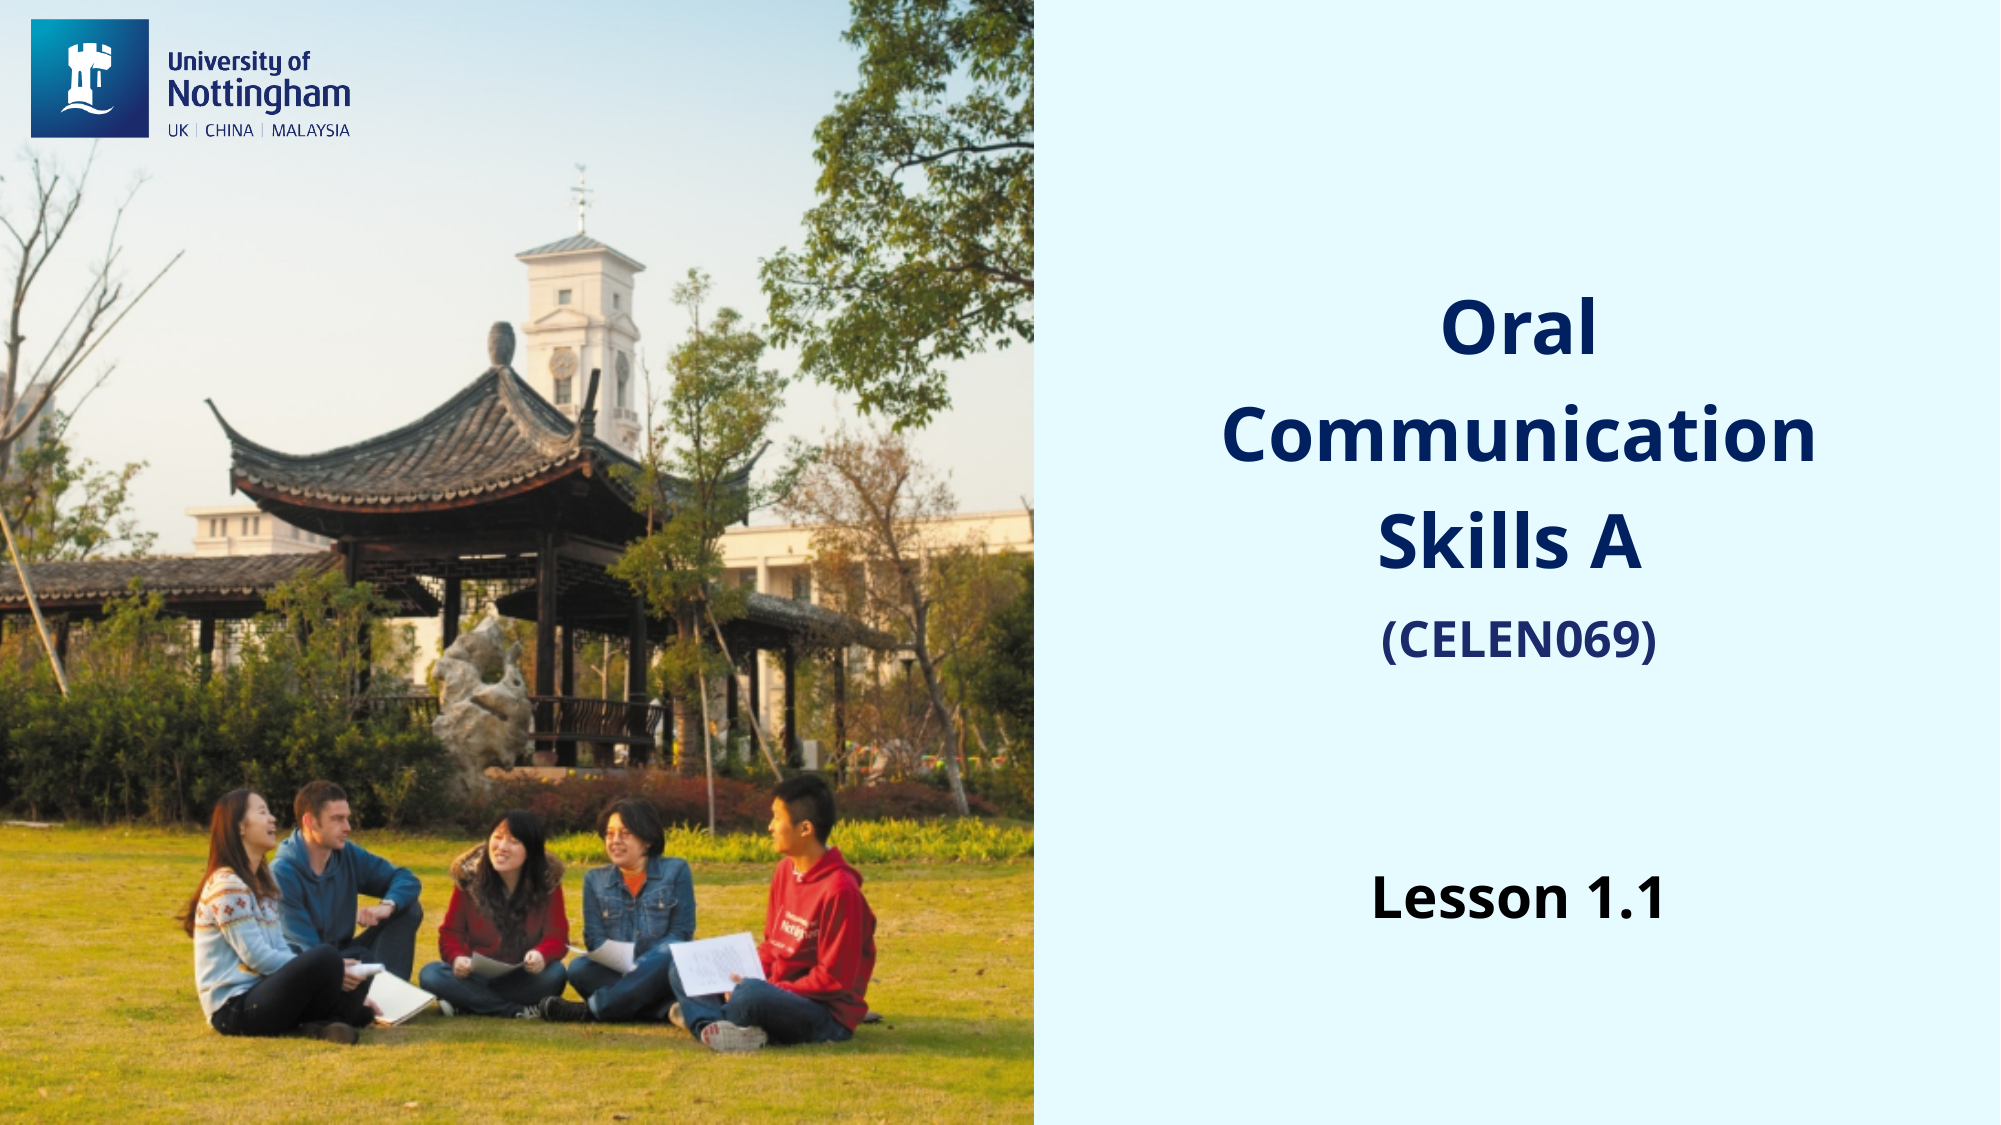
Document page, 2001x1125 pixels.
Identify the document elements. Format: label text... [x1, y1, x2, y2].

picture [0, 0, 1034, 1125]
text_box Oral Communication Skills A (CELEN069) Lesson 1.1 [1153, 255, 1886, 1021]
